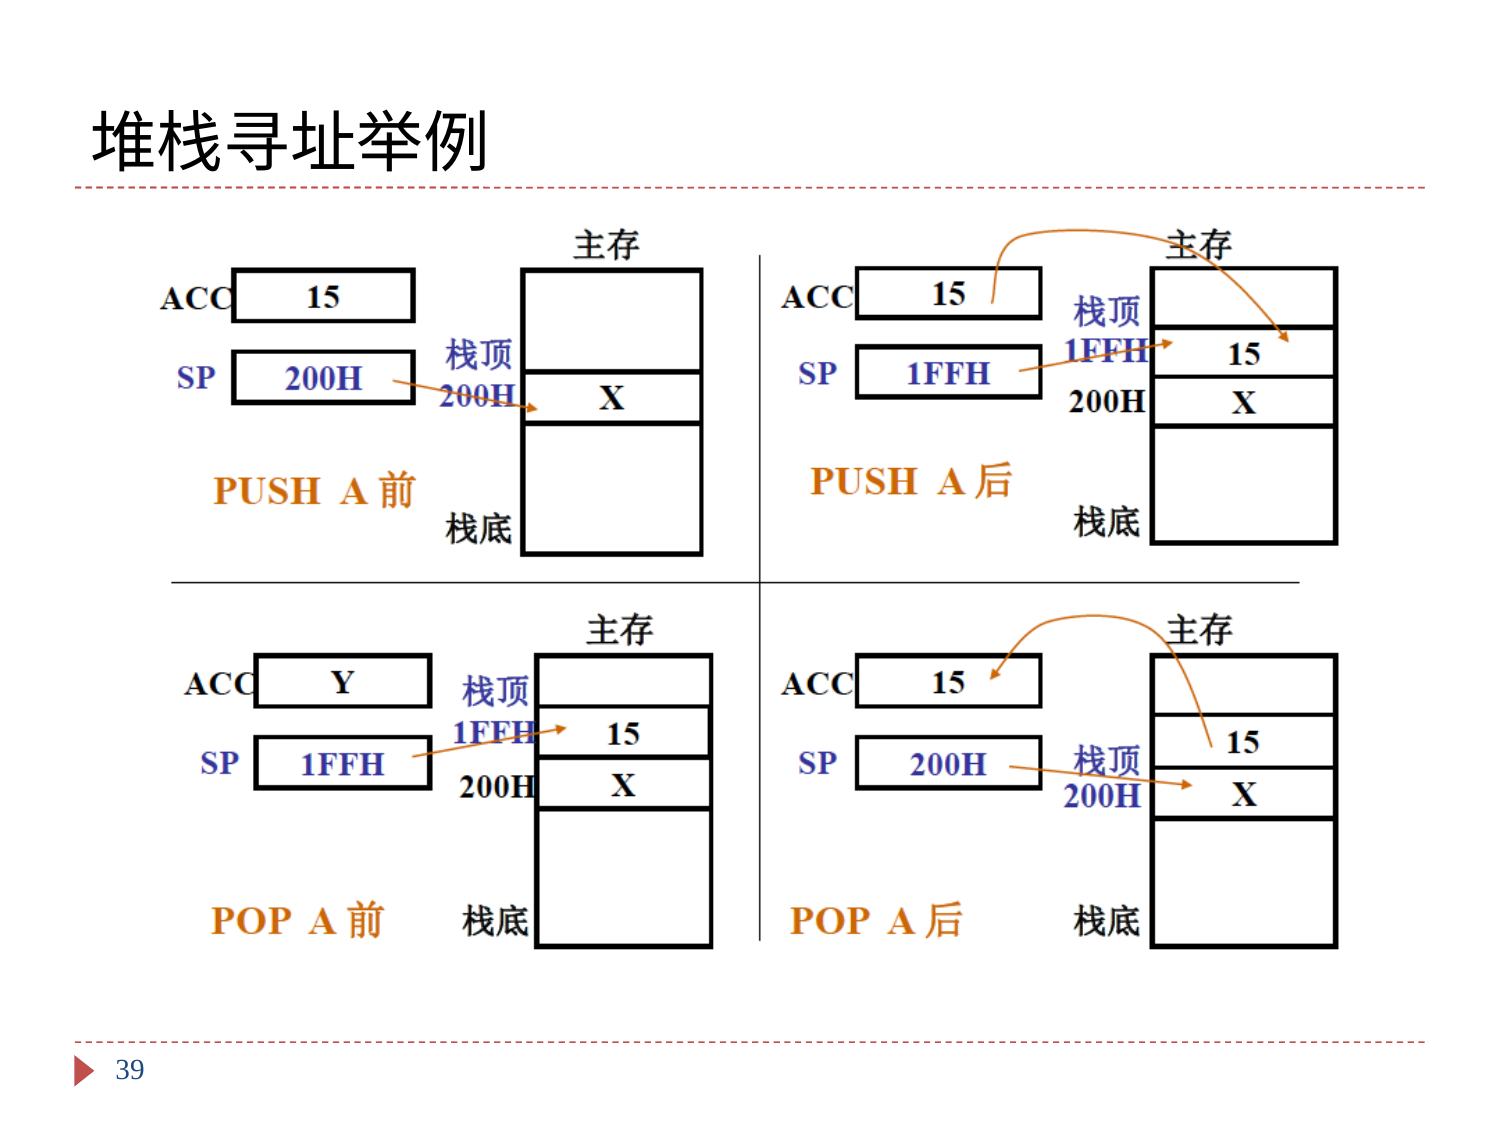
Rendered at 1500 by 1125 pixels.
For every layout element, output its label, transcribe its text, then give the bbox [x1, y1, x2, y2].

picture [159, 219, 1347, 955]
slide_number 39 [100, 1042, 426, 1103]
title 堆栈寻址举例 [75, 24, 1425, 188]
